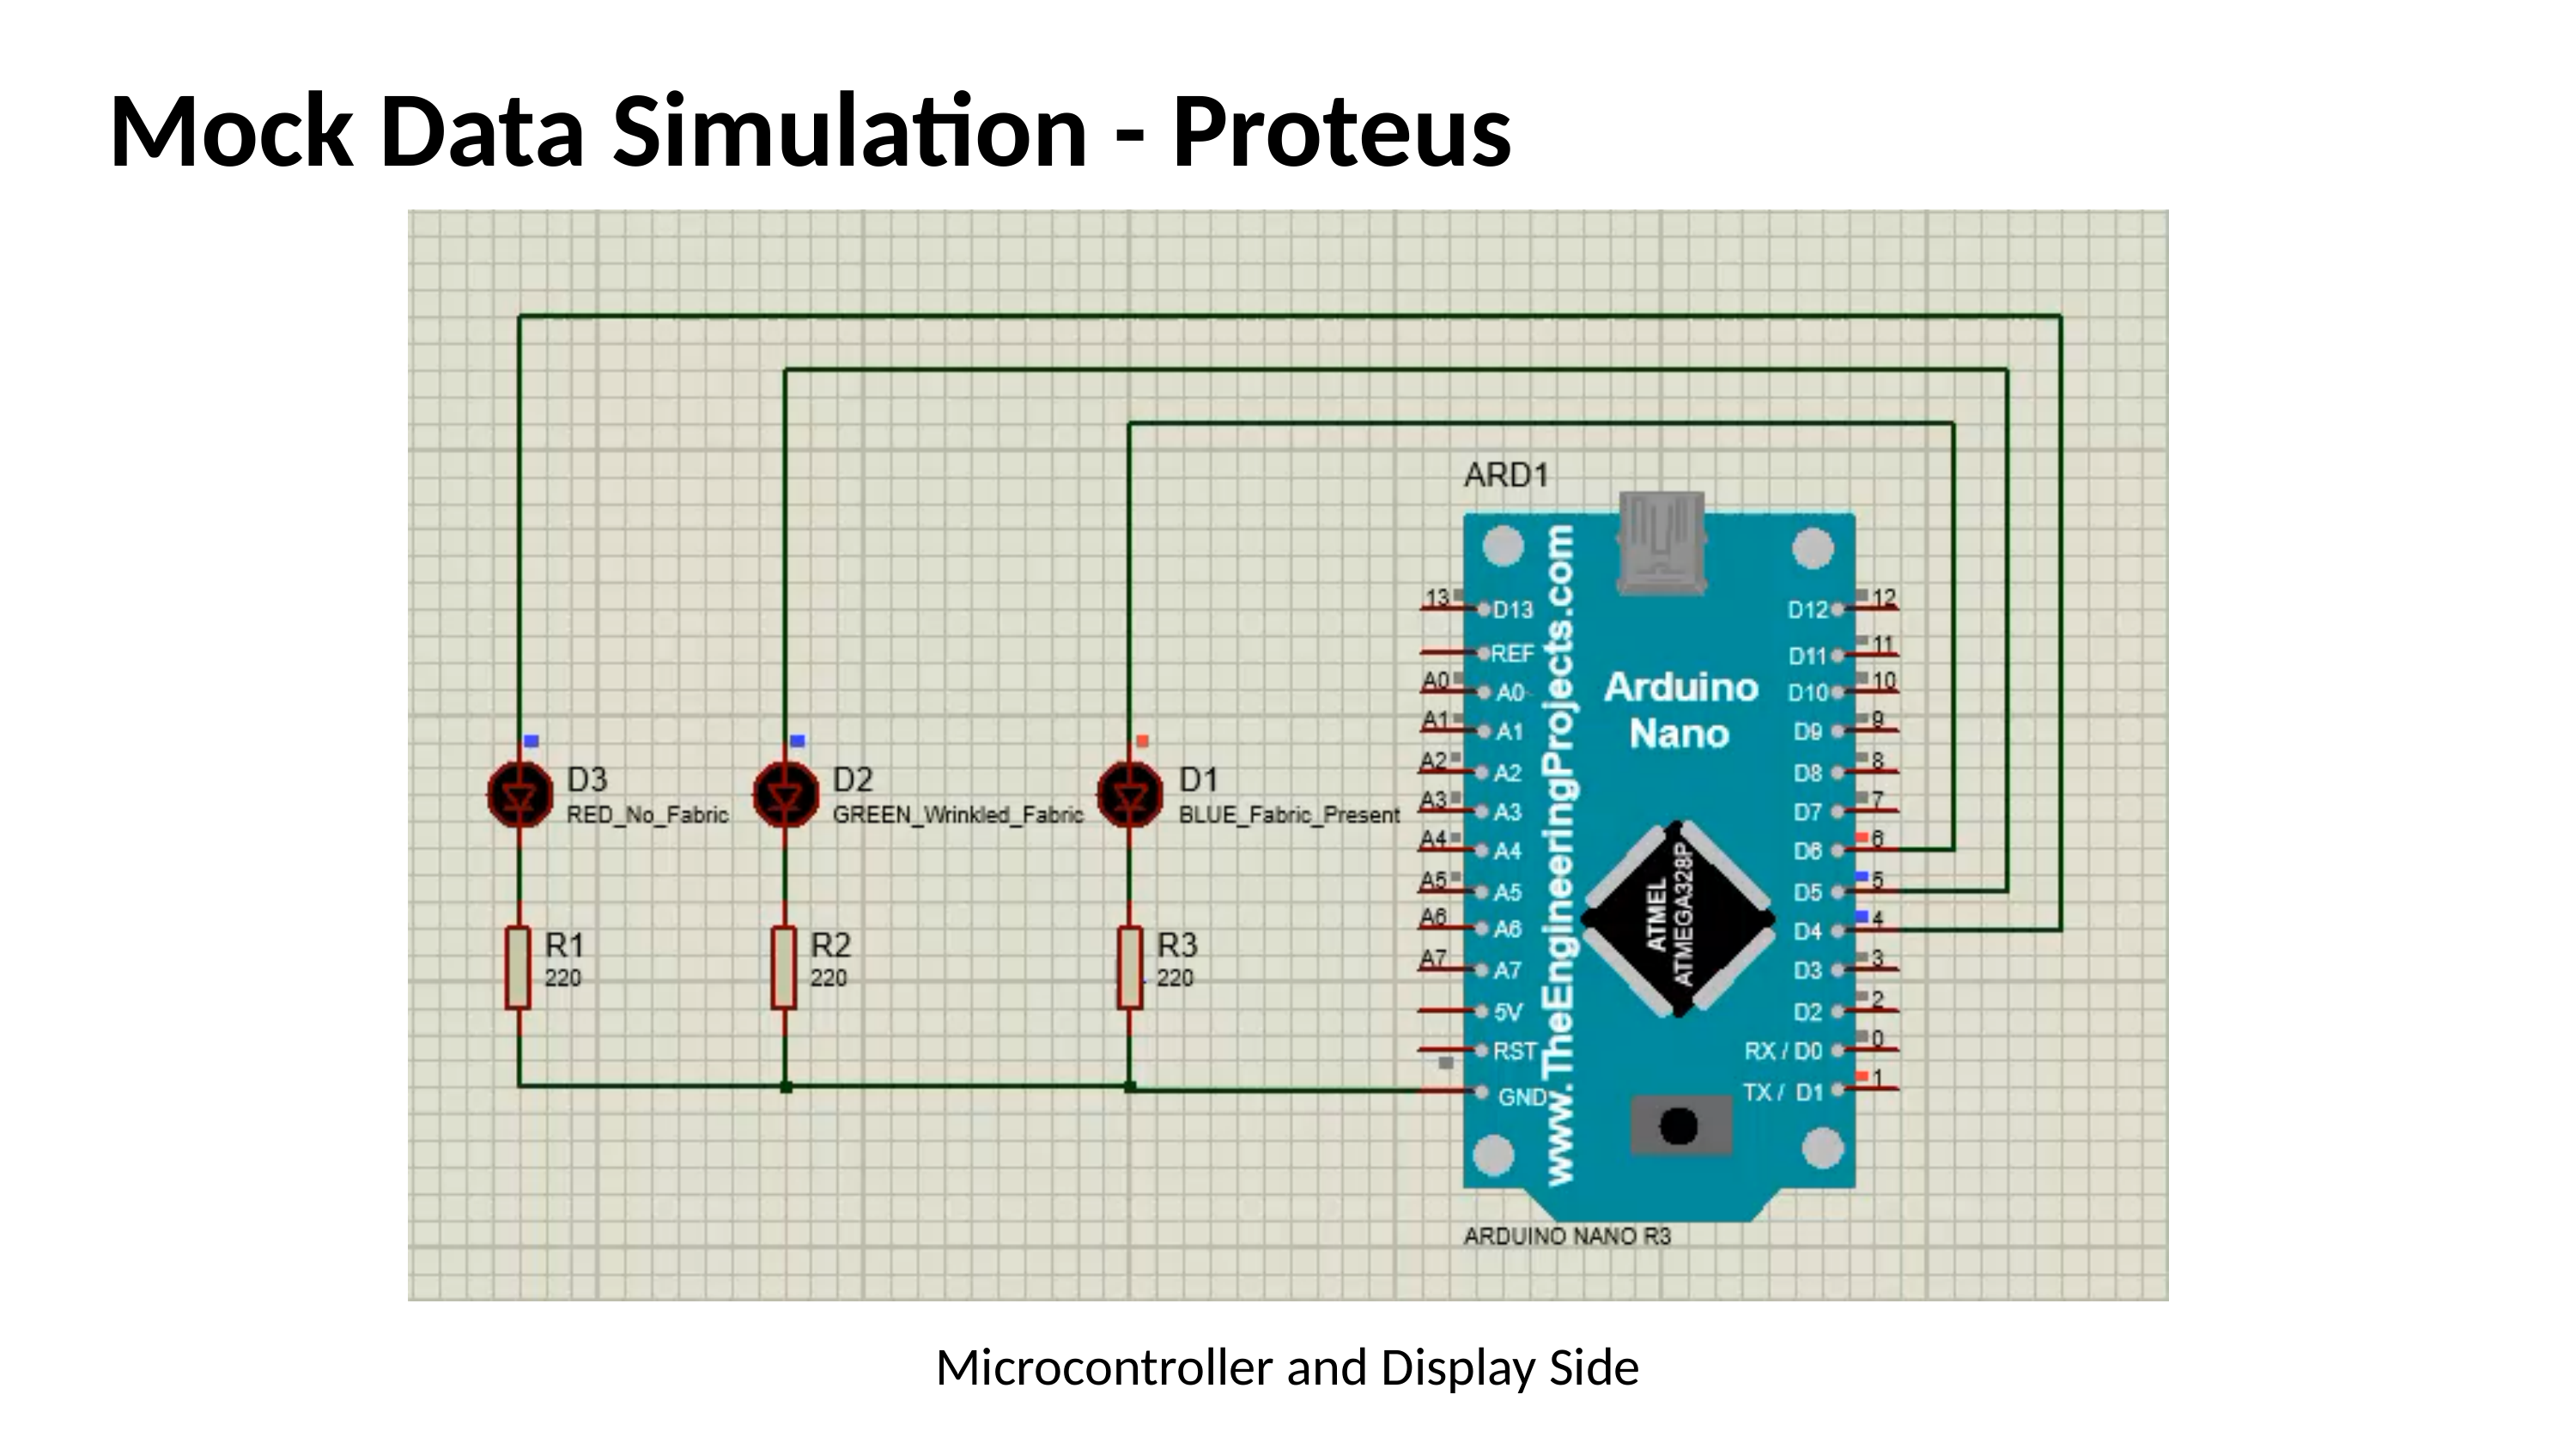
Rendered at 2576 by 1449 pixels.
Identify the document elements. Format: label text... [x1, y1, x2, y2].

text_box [407, 209, 2170, 1302]
text_box Microcontroller and Display Side [845, 1325, 1731, 1403]
text_box Mock Data Simulation - Proteus [107, 58, 2490, 1384]
